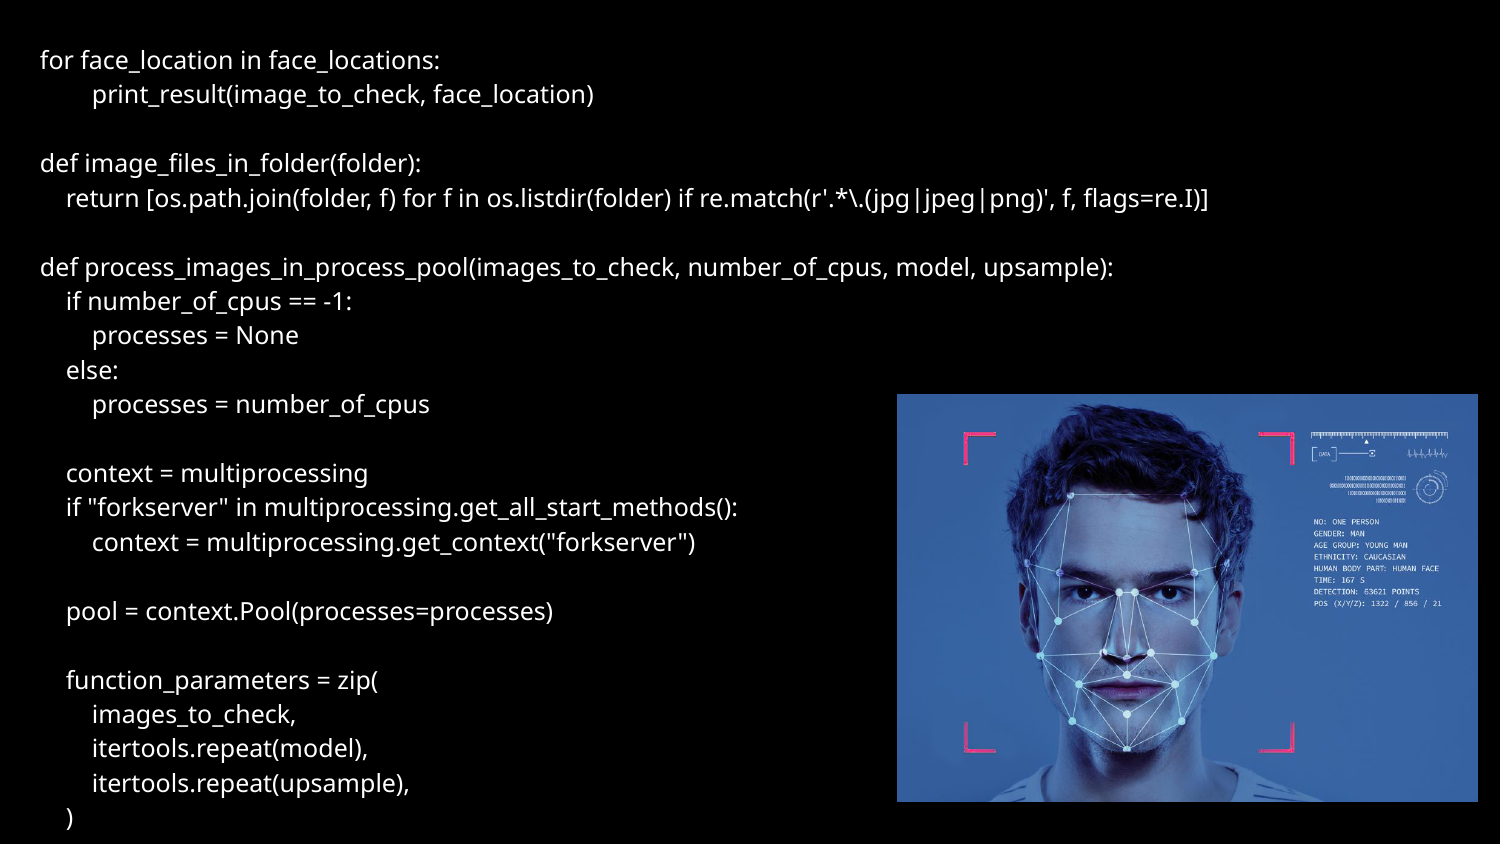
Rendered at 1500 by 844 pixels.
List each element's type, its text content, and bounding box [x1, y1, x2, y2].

text_box for face_location in face_locations: print_result(image_to_check, face_location) def image_files_in_folder(folder): return [os.path.join(folder, f) for f in os.listdir(folder) if re.match(r'.*\.(jpg|jpeg|png)', f, flags=re.I)] def process_images_in_process_pool(images_to_check, number_of_cpus, model, upsample): if number_of_cpus == -1: processes = None else: processes = number_of_cpus context = multiprocessing if "forkserver" in multiprocessing.get_all_start_methods(): context = multiprocessing.get_context("forkserver") pool = context.Pool(processes=processes) function_parameters = zip( images_to_check, itertools.repeat(model), itertools.repeat(upsample), ) [24, 24, 1500, 844]
picture [896, 394, 1478, 802]
